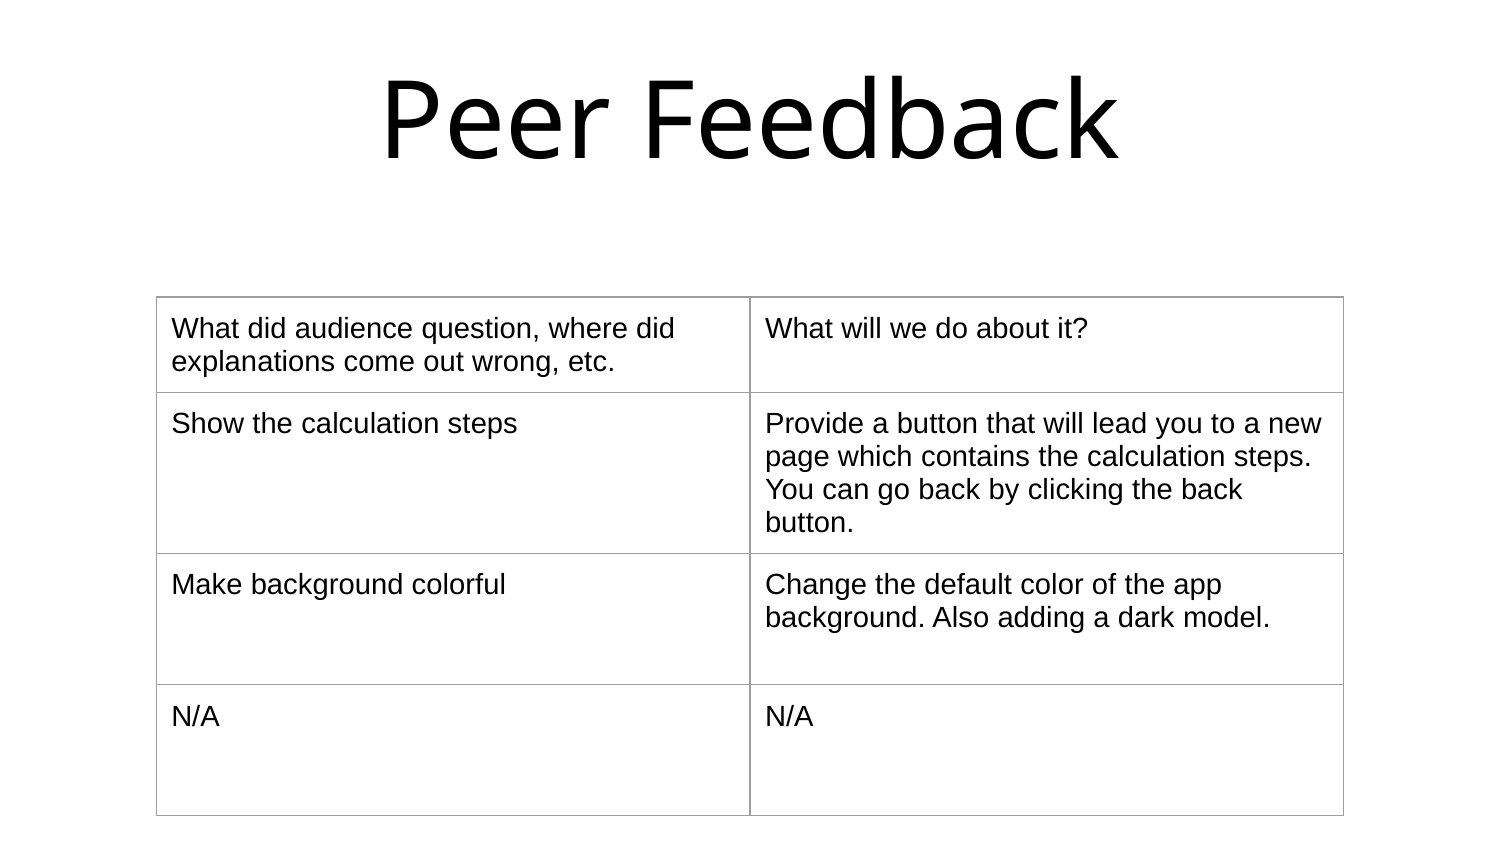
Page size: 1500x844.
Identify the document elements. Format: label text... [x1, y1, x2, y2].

table_cell Show the calculation steps [157, 393, 749, 553]
table_cell N/A [751, 685, 1343, 815]
table_header What did audience question, where did explanations come out wrong, etc. [157, 298, 749, 392]
table_cell Make background colorful [157, 554, 749, 684]
table_cell N/A [157, 685, 749, 815]
table_cell Provide a button that will lead you to a new page which contains the calculation steps. You can go back by clicking the back button. [751, 393, 1343, 553]
title Peer Feedback [109, 21, 1391, 209]
table_header What will we do about it? [751, 298, 1343, 392]
table_cell Change the default color of the app background. Also adding a dark model. [751, 554, 1343, 684]
